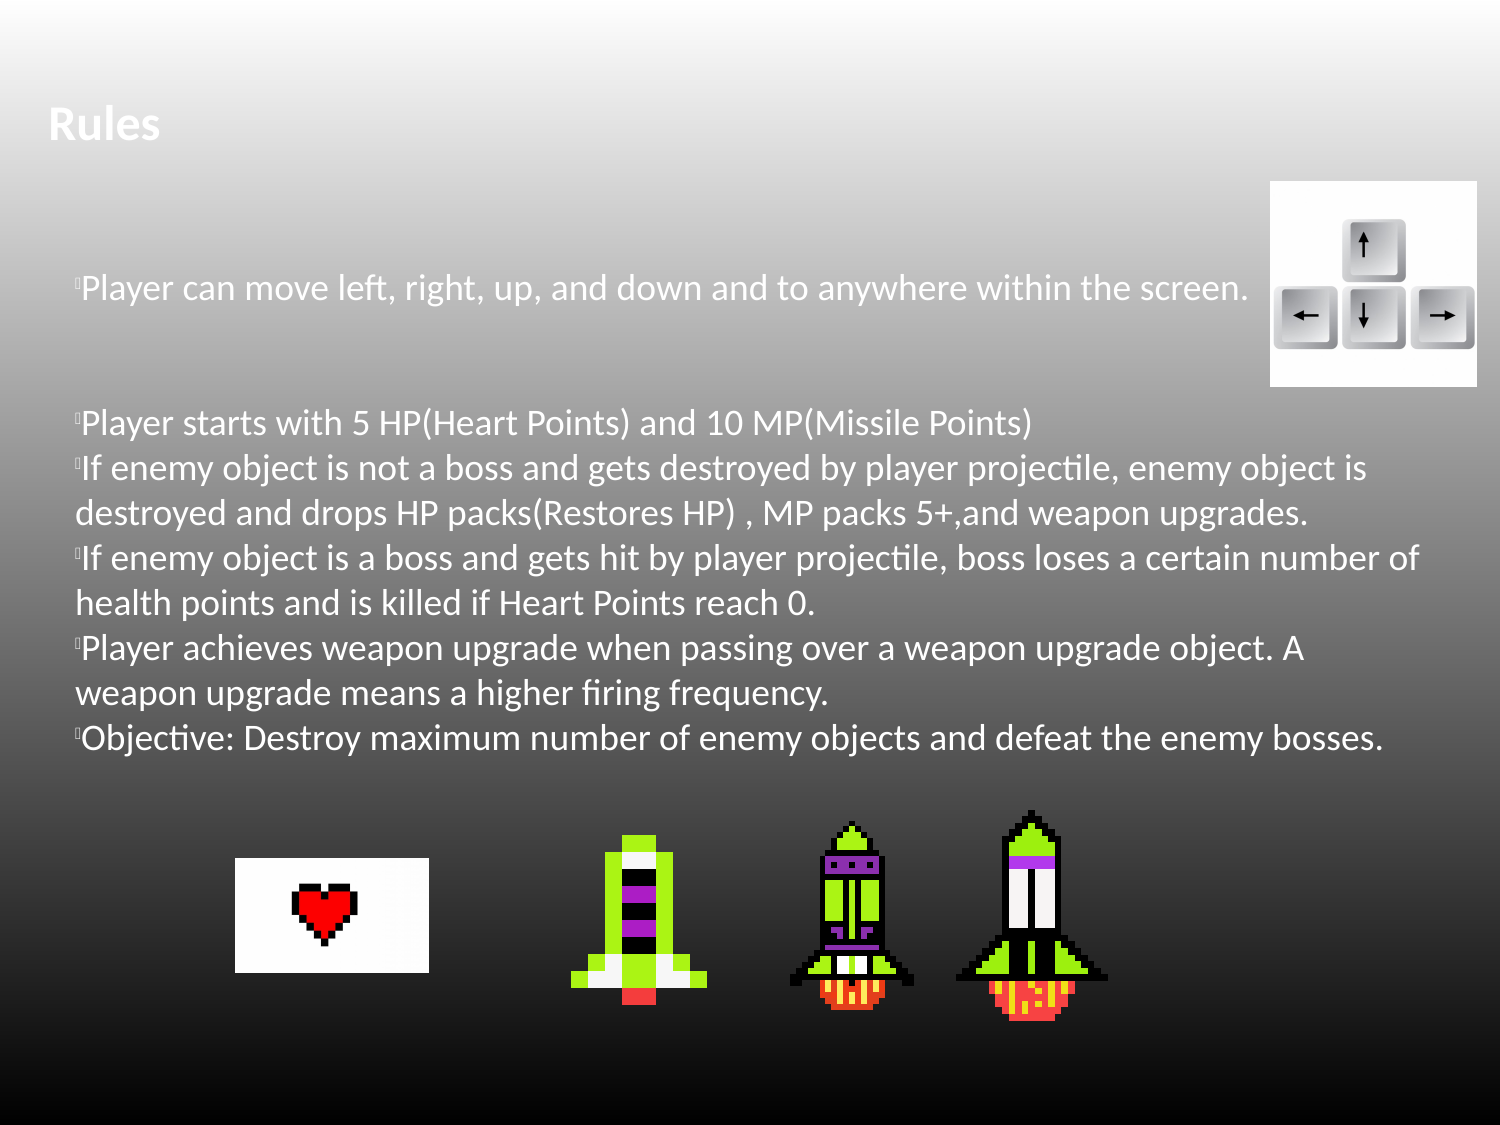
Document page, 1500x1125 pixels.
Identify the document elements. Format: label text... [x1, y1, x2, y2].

picture [570, 835, 724, 1040]
text_box Player can move left, right, up, and down and to anywhere within the screen. Player starts with 5 HP(Heart Points) and 10 MP(Missile Points) If enemy object is not a boss and gets destroyed by player projectile, enemy object is destroyed and drops HP packs(Restores HP) , MP packs 5+,and weapon upgrades. If enemy object is a boss and gets hit by player projectile, boss loses a certain number of health points and is killed if Heart Points reach 0. Player achieves weapon upgrade when passing over a weapon upgrade object. A weapon upgrade means a higher firing frequency. Objective: Destroy maximum number of enemy objects and defeat the enemy bosses. [75, 263, 1425, 916]
picture [761, 810, 1141, 1021]
picture [235, 858, 429, 973]
picture [1270, 181, 1477, 387]
text_box Rules [48, 0, 1324, 241]
